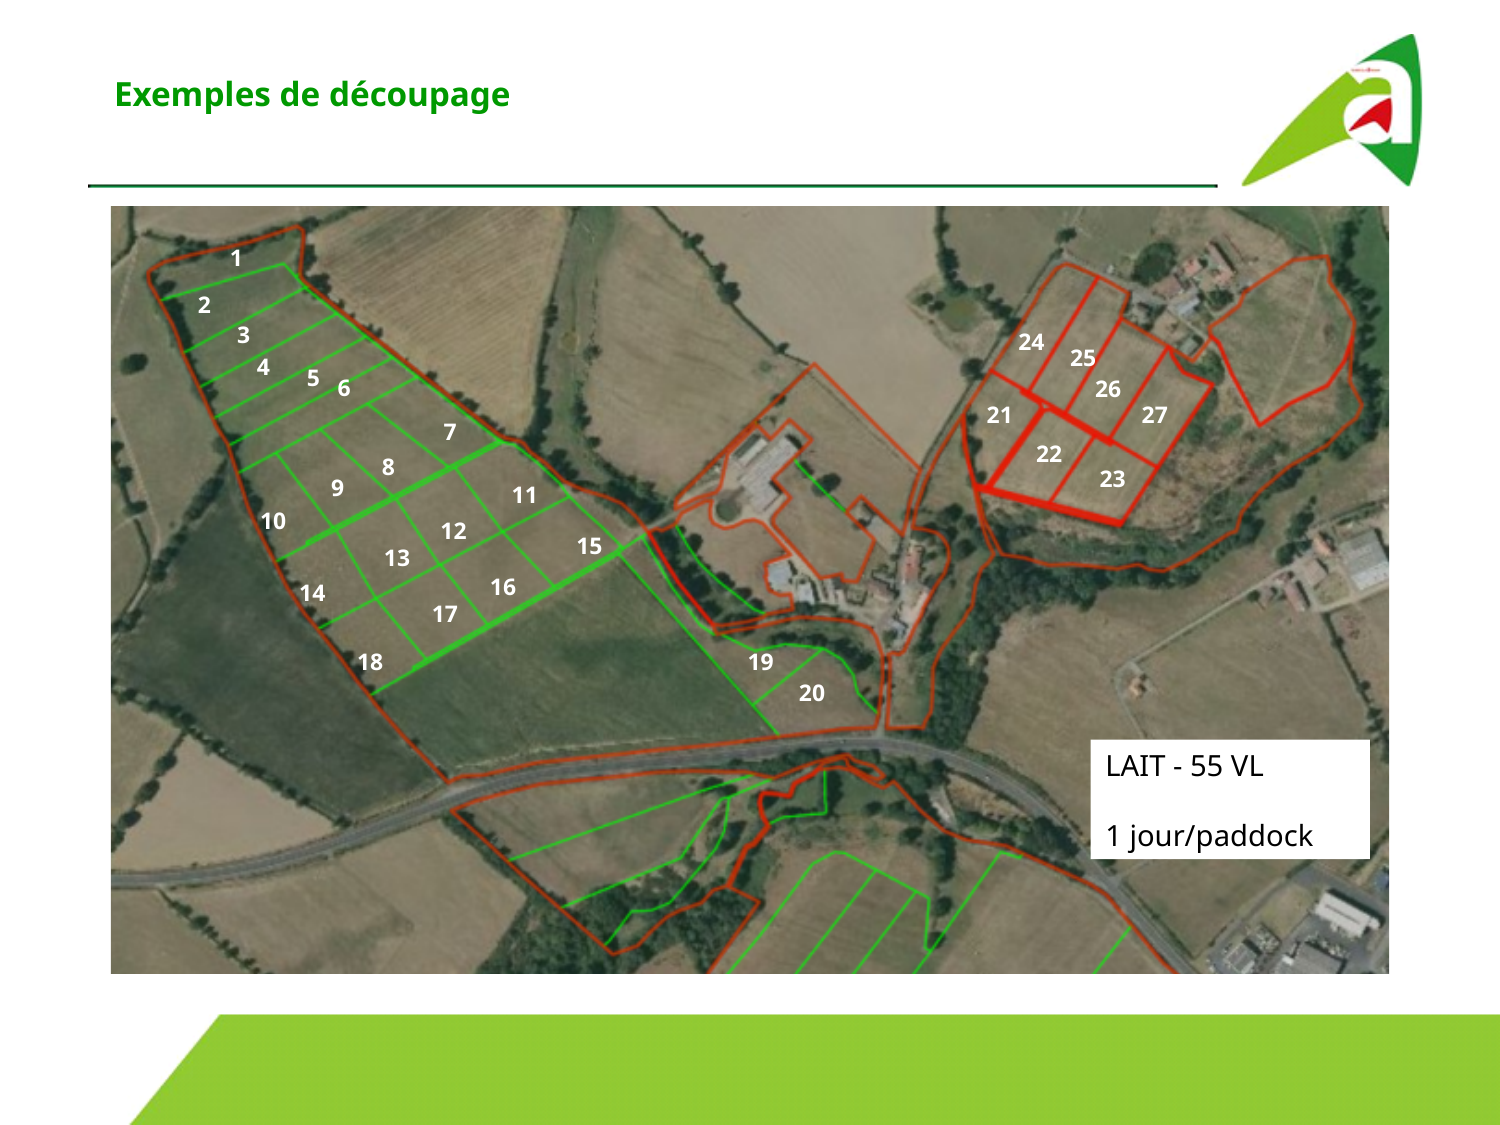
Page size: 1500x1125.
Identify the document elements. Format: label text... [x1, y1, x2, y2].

text_box Exemples de découpage [99, 65, 735, 121]
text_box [182, 231, 1191, 711]
picture [88, 34, 1500, 1125]
